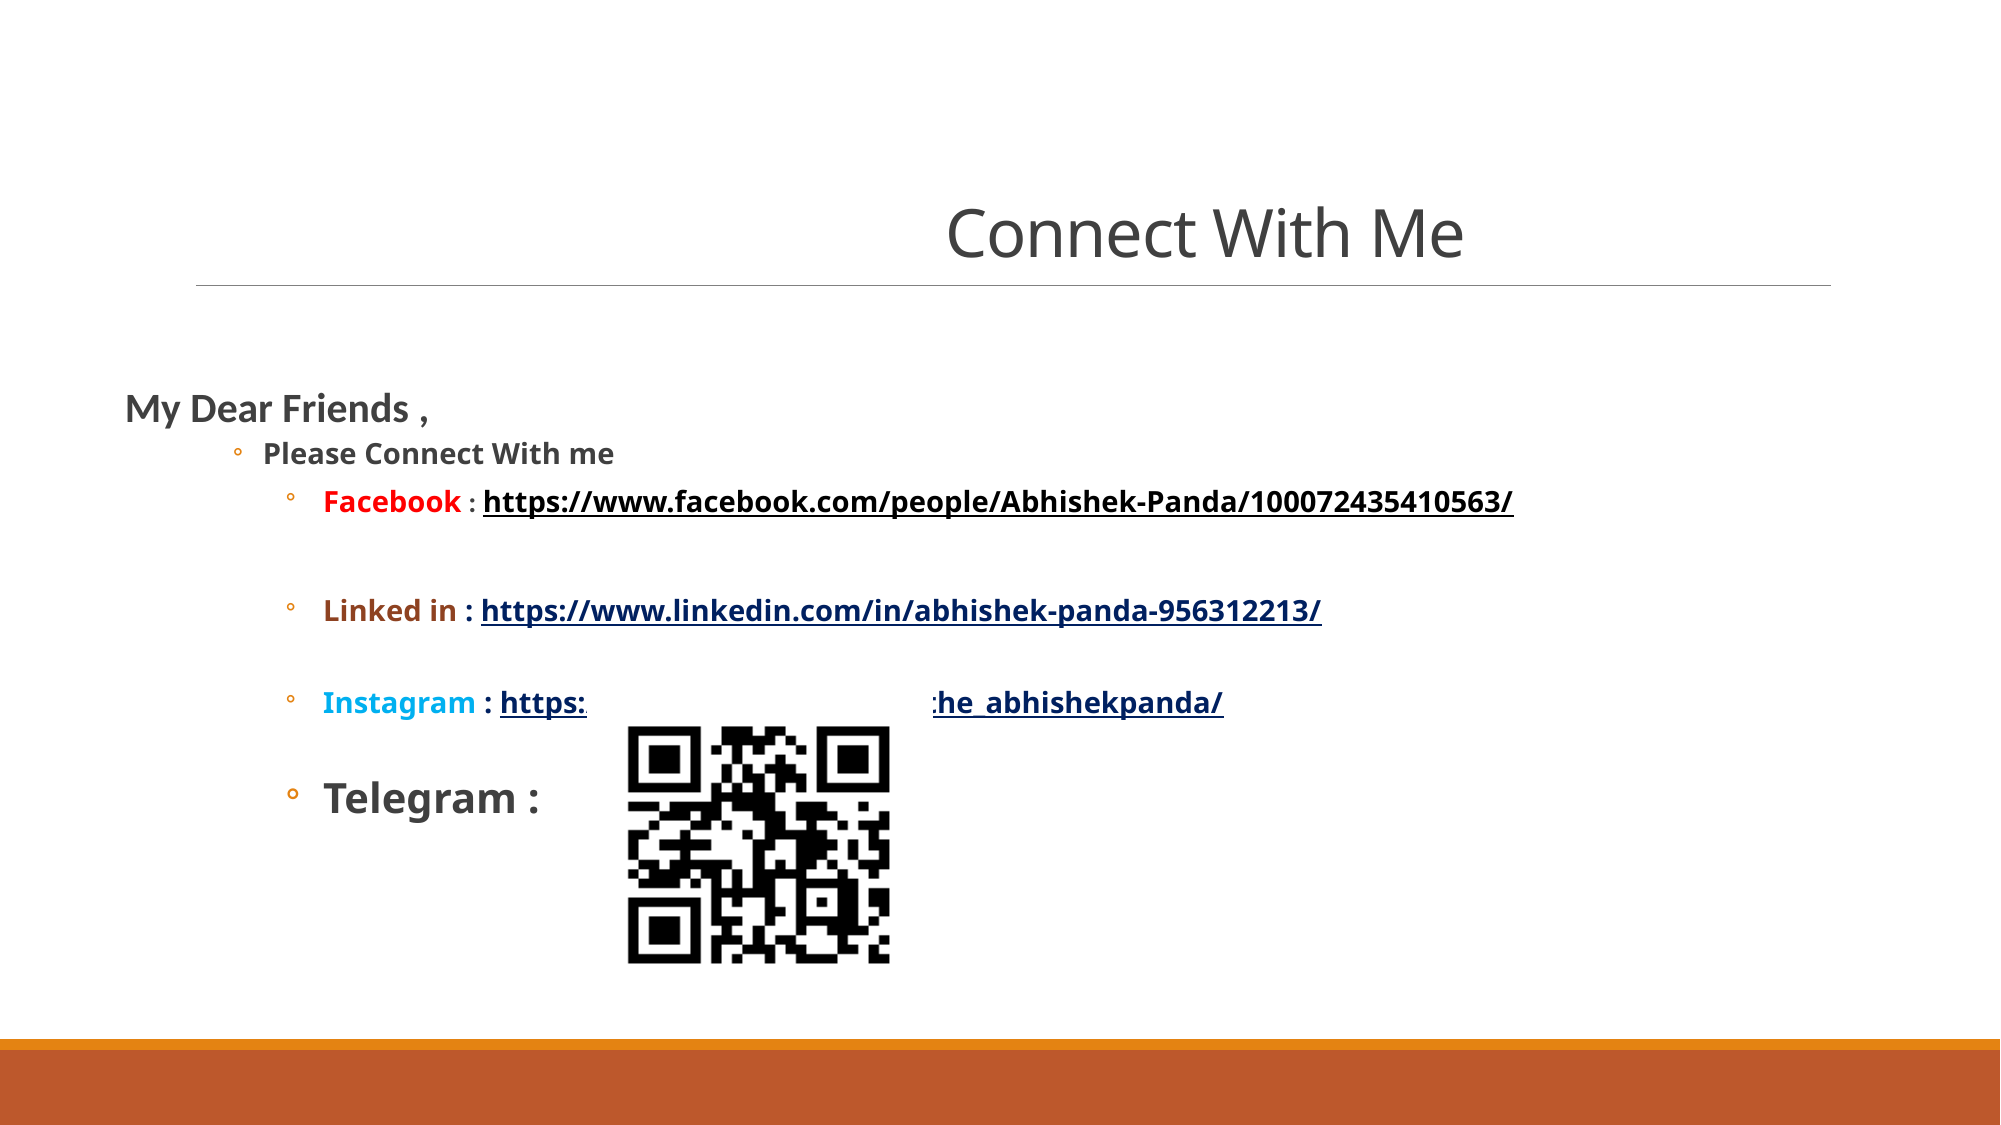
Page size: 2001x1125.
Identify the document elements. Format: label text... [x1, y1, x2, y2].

picture [586, 689, 934, 1003]
list My Dear Friends , Please Connect With me Facebook : https://www.facebook.com/people/Abhishek-Panda/100072435410563/ Linked in : https://www.linkedin.com/in/abhishek-panda-956312213/ Instagram : https://www.instagram.com/the_abhishekpanda/ Telegram : [109, 378, 1962, 1099]
title Connect With Me [180, 47, 1830, 285]
